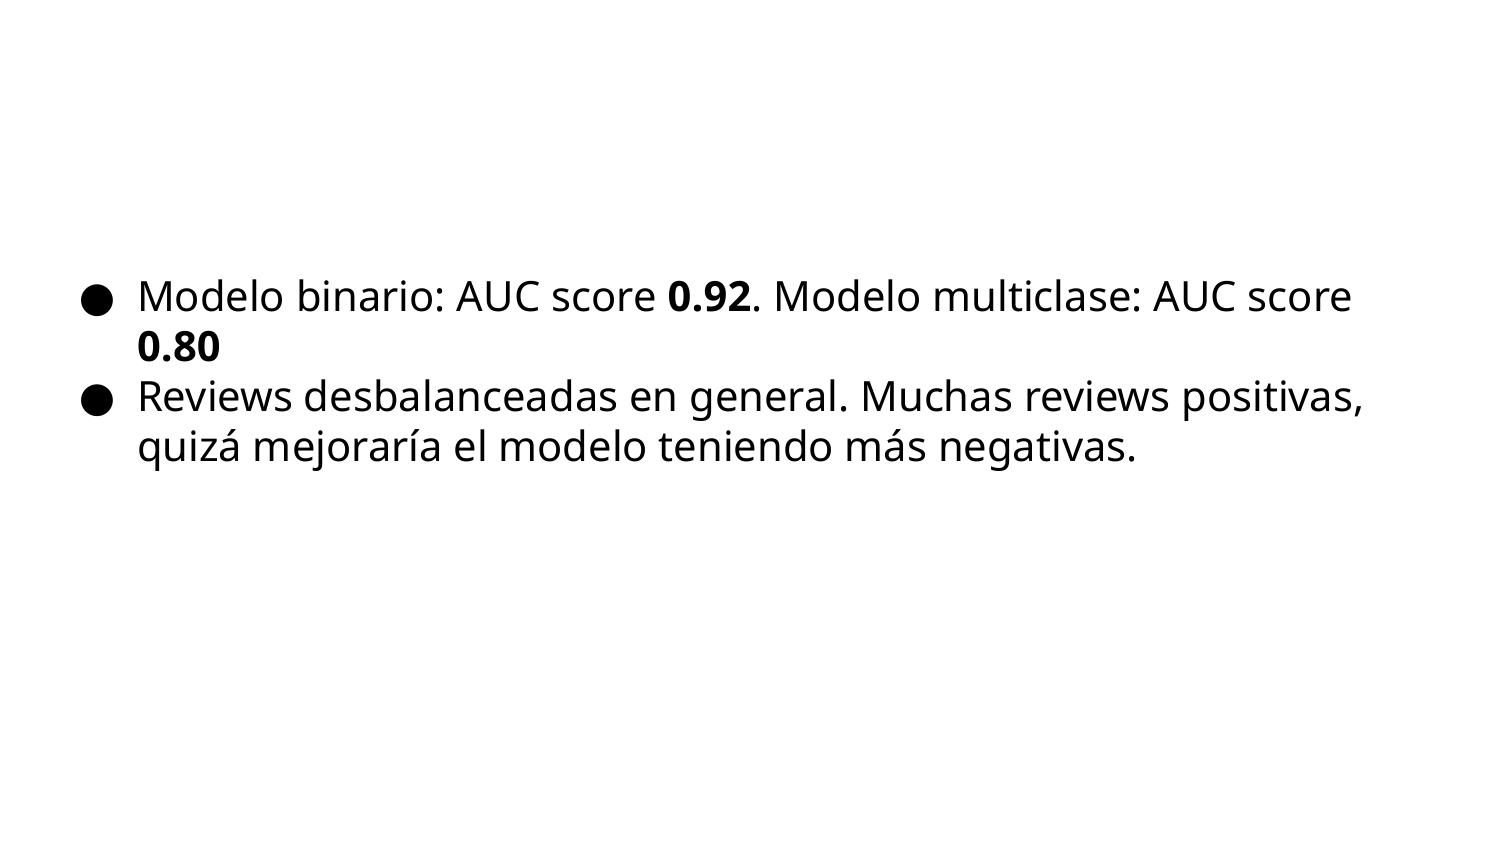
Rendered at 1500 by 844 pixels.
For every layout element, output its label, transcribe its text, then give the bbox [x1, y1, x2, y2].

text_box Modelo binario: AUC score 0.92. Modelo multiclase: AUC score 0.80 Reviews desbalanceadas en general. Muchas reviews positivas, quizá mejoraría el modelo teniendo más negativas. [47, 255, 1453, 486]
